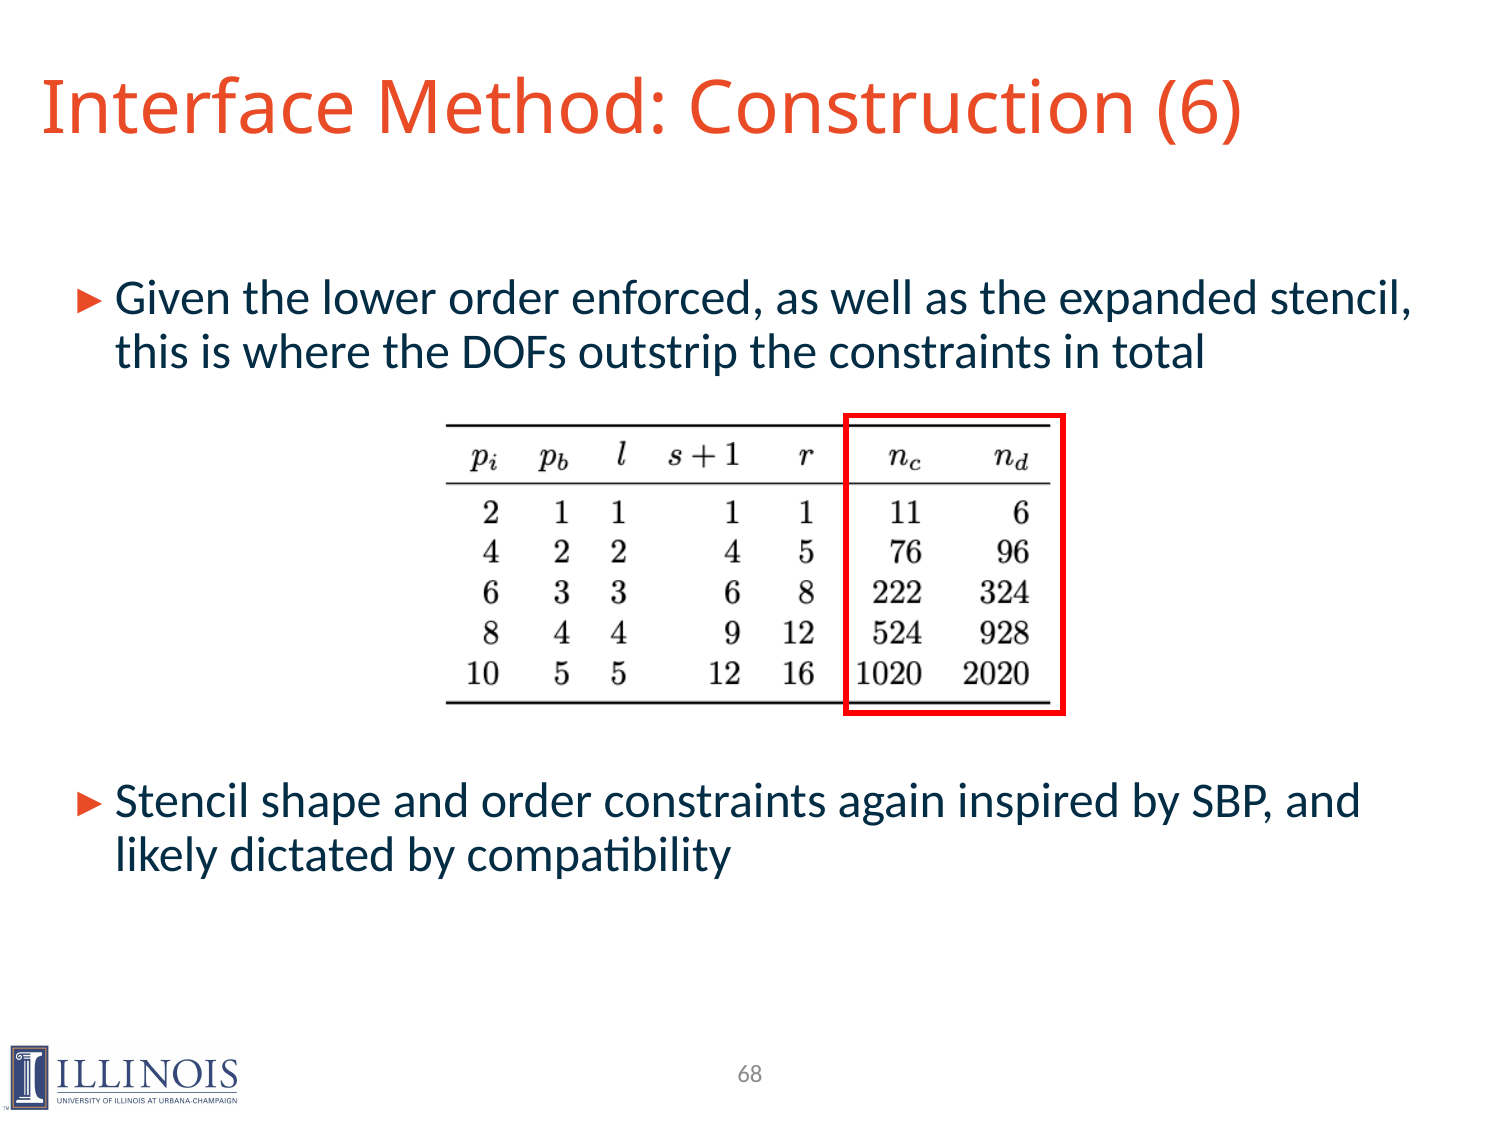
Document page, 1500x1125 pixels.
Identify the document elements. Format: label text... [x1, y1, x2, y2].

slide_number 68 [718, 1042, 782, 1103]
picture [0, 1042, 241, 1113]
text_box Given the lower order enforced, as well as the expanded stencil, this is where the DOFs outstrip the constraints in total Stencil shape and order constraints again inspired by SBP, and likely dictated by compatibility [62, 182, 1438, 1016]
picture [436, 408, 1063, 707]
text_box [845, 414, 1064, 714]
title Interface Method: Construction (6) [26, 36, 1438, 183]
